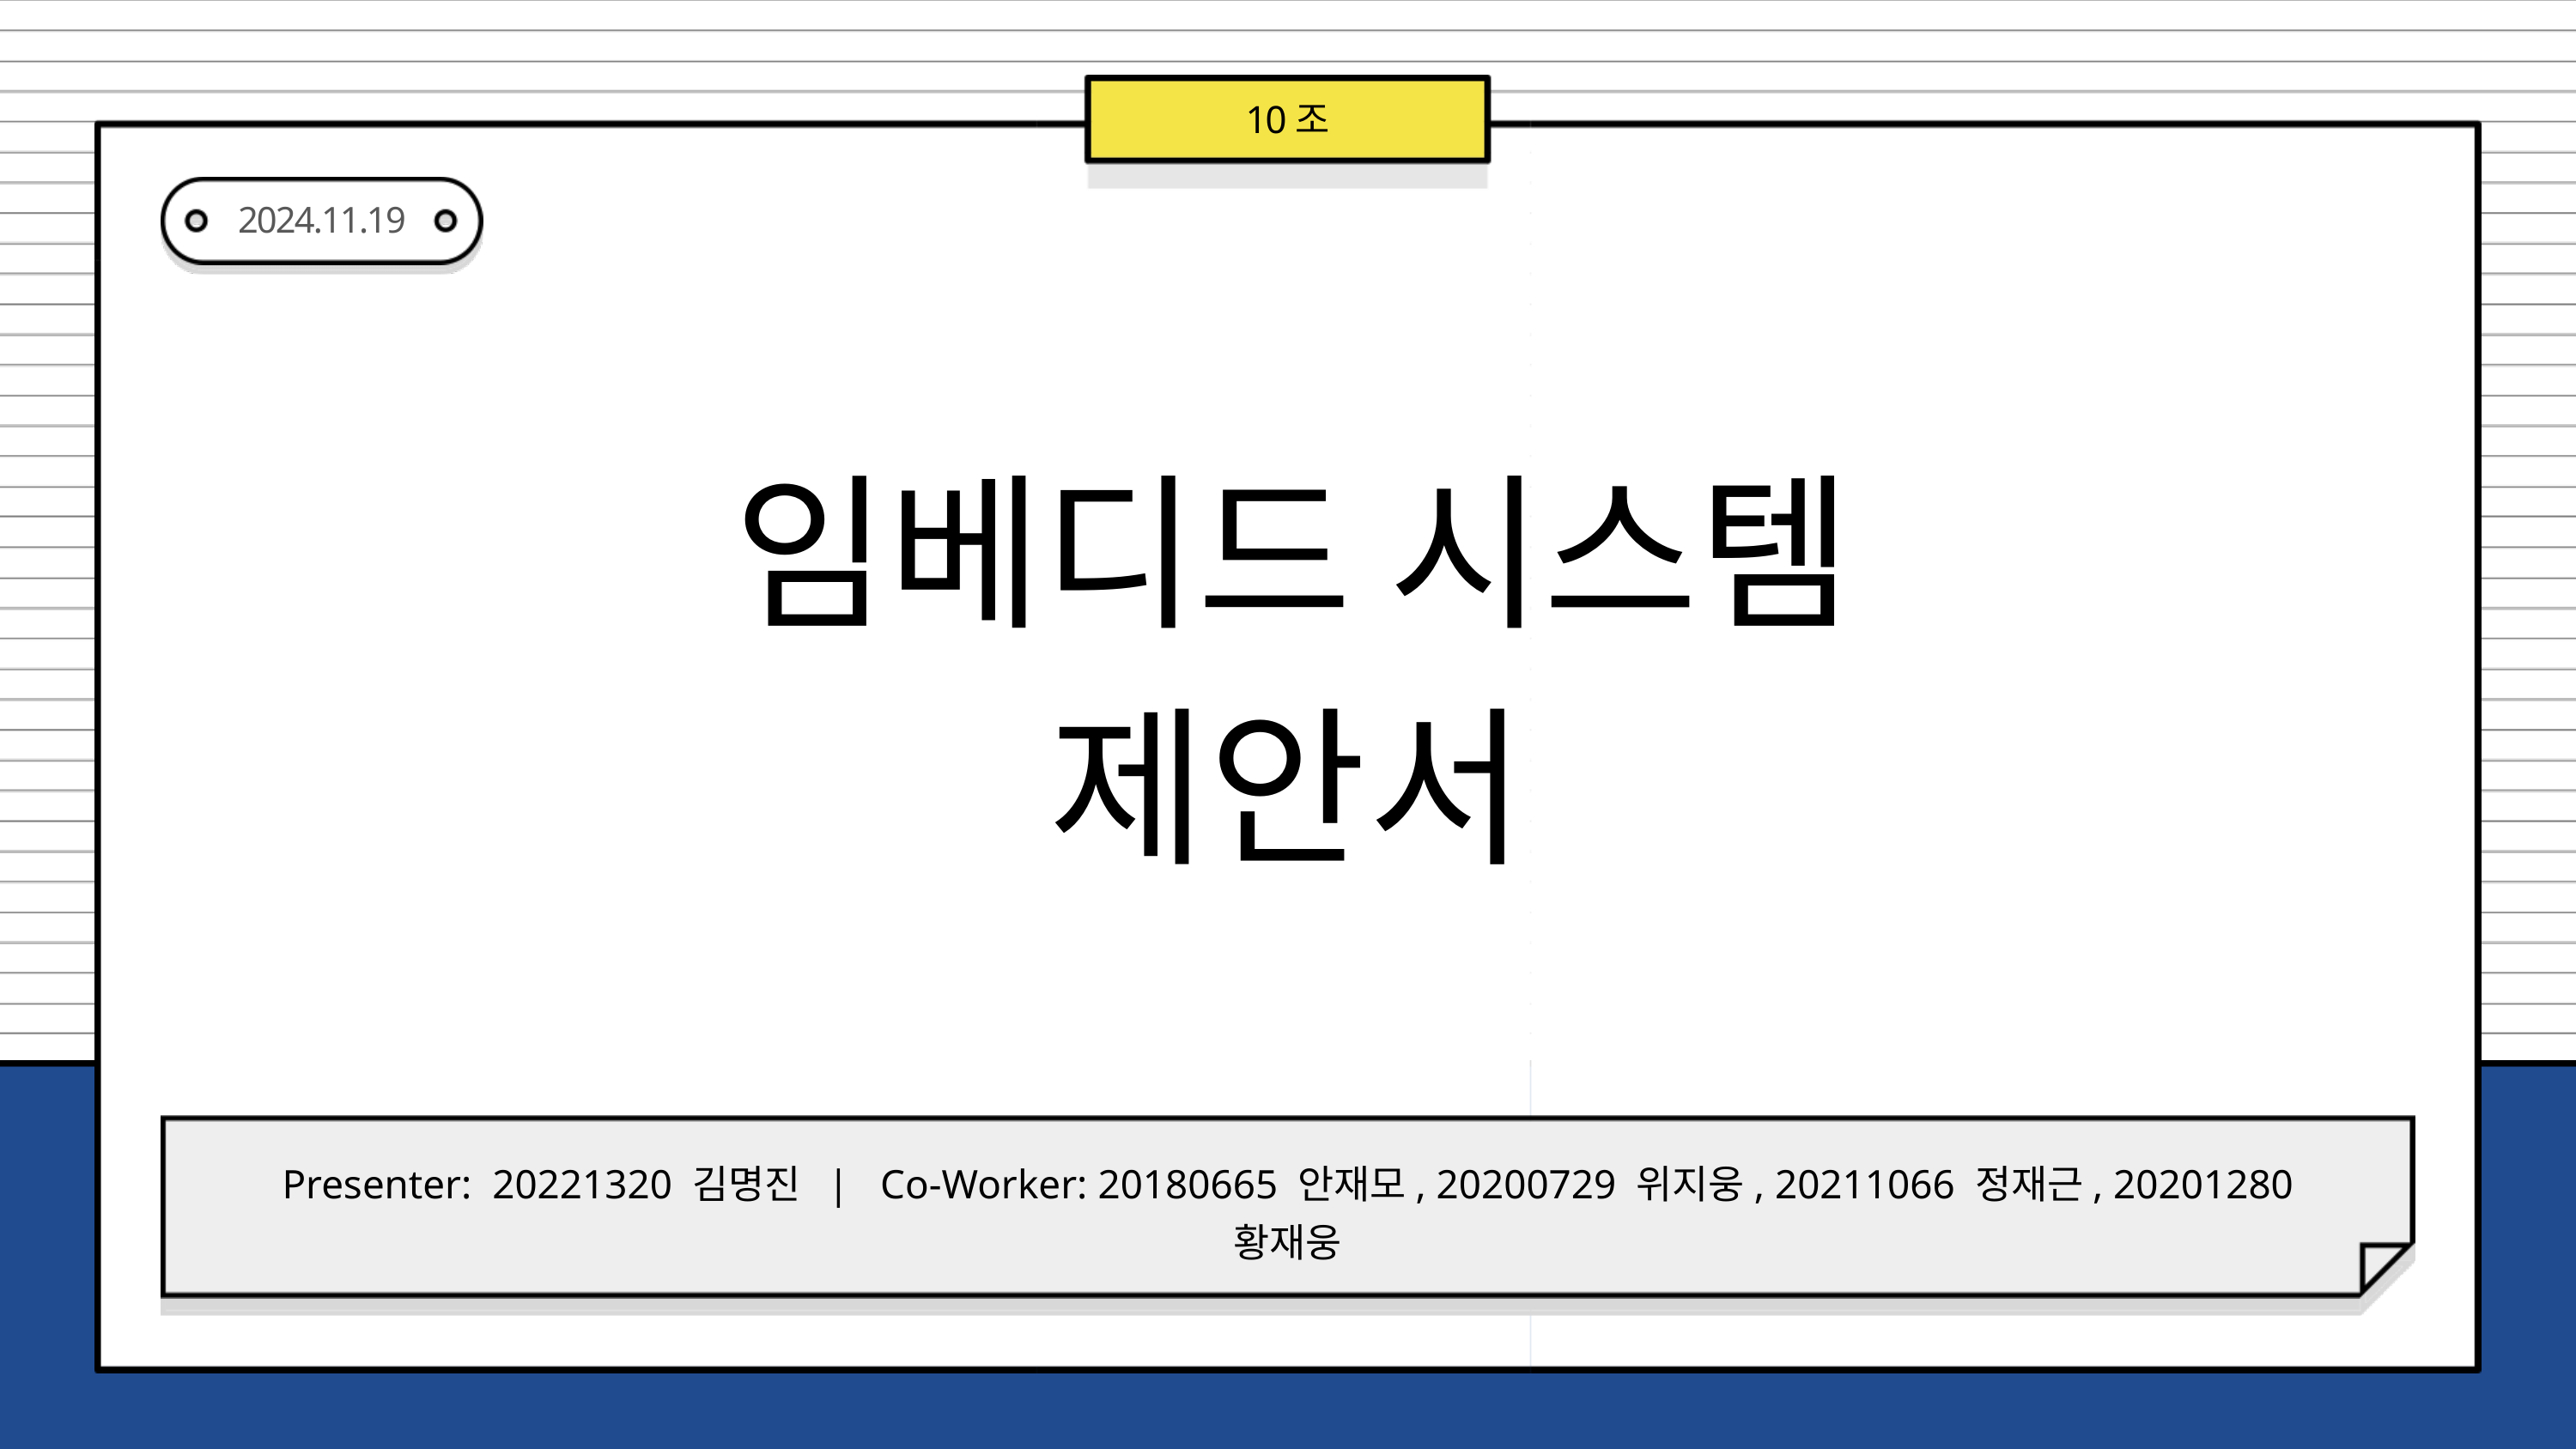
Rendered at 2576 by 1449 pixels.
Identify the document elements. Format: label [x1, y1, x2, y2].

text_box [0, 0, 2576, 1449]
